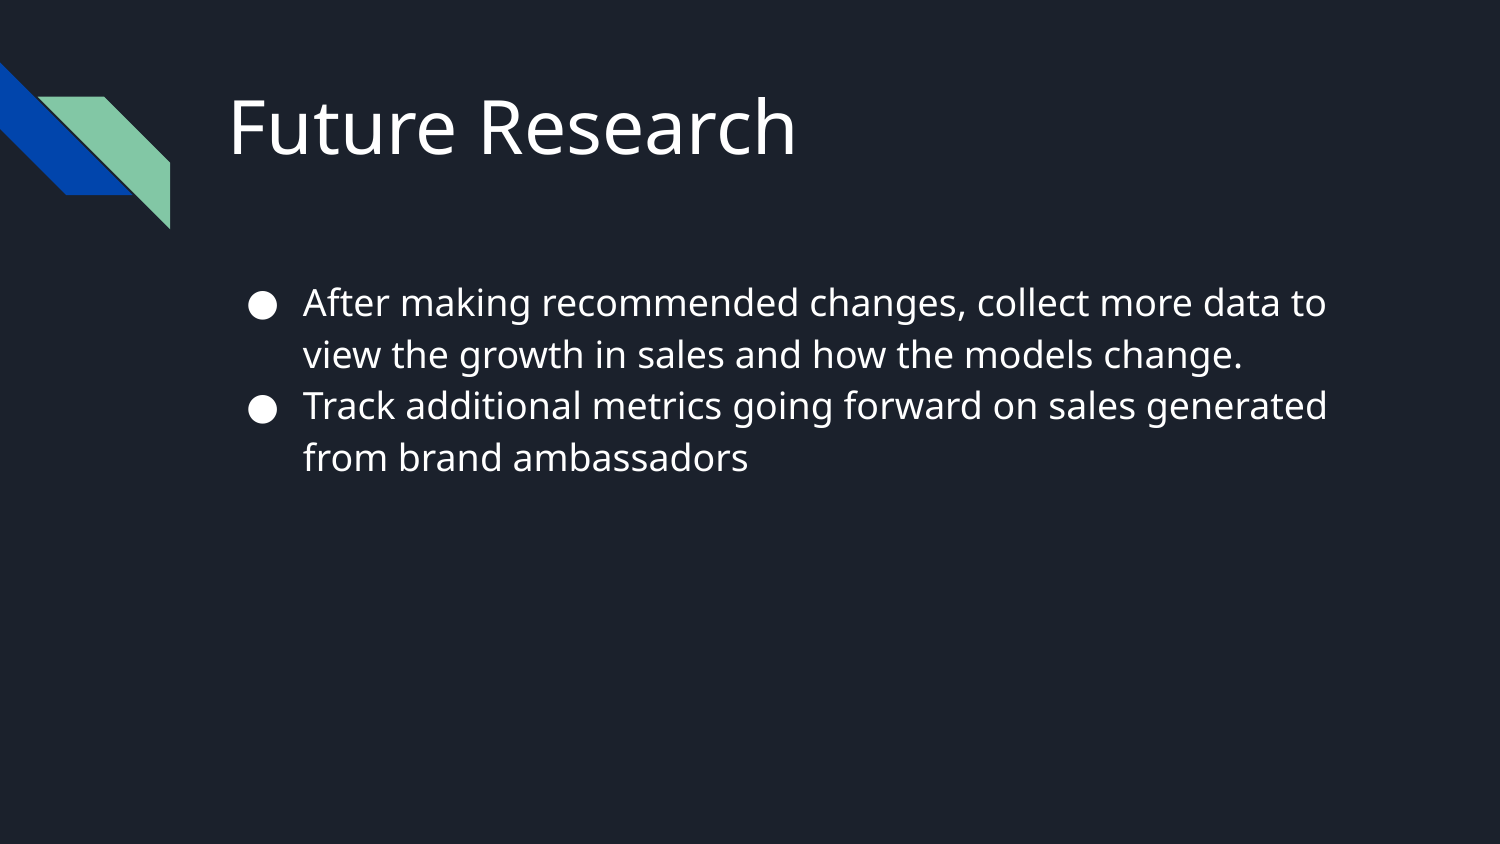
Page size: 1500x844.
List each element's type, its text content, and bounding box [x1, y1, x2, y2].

list After making recommended changes, collect more data to view the growth in sales and how the models change. Track additional metrics going forward on sales generated from brand ambassadors [212, 257, 1368, 735]
title Future Research [212, 64, 1368, 215]
